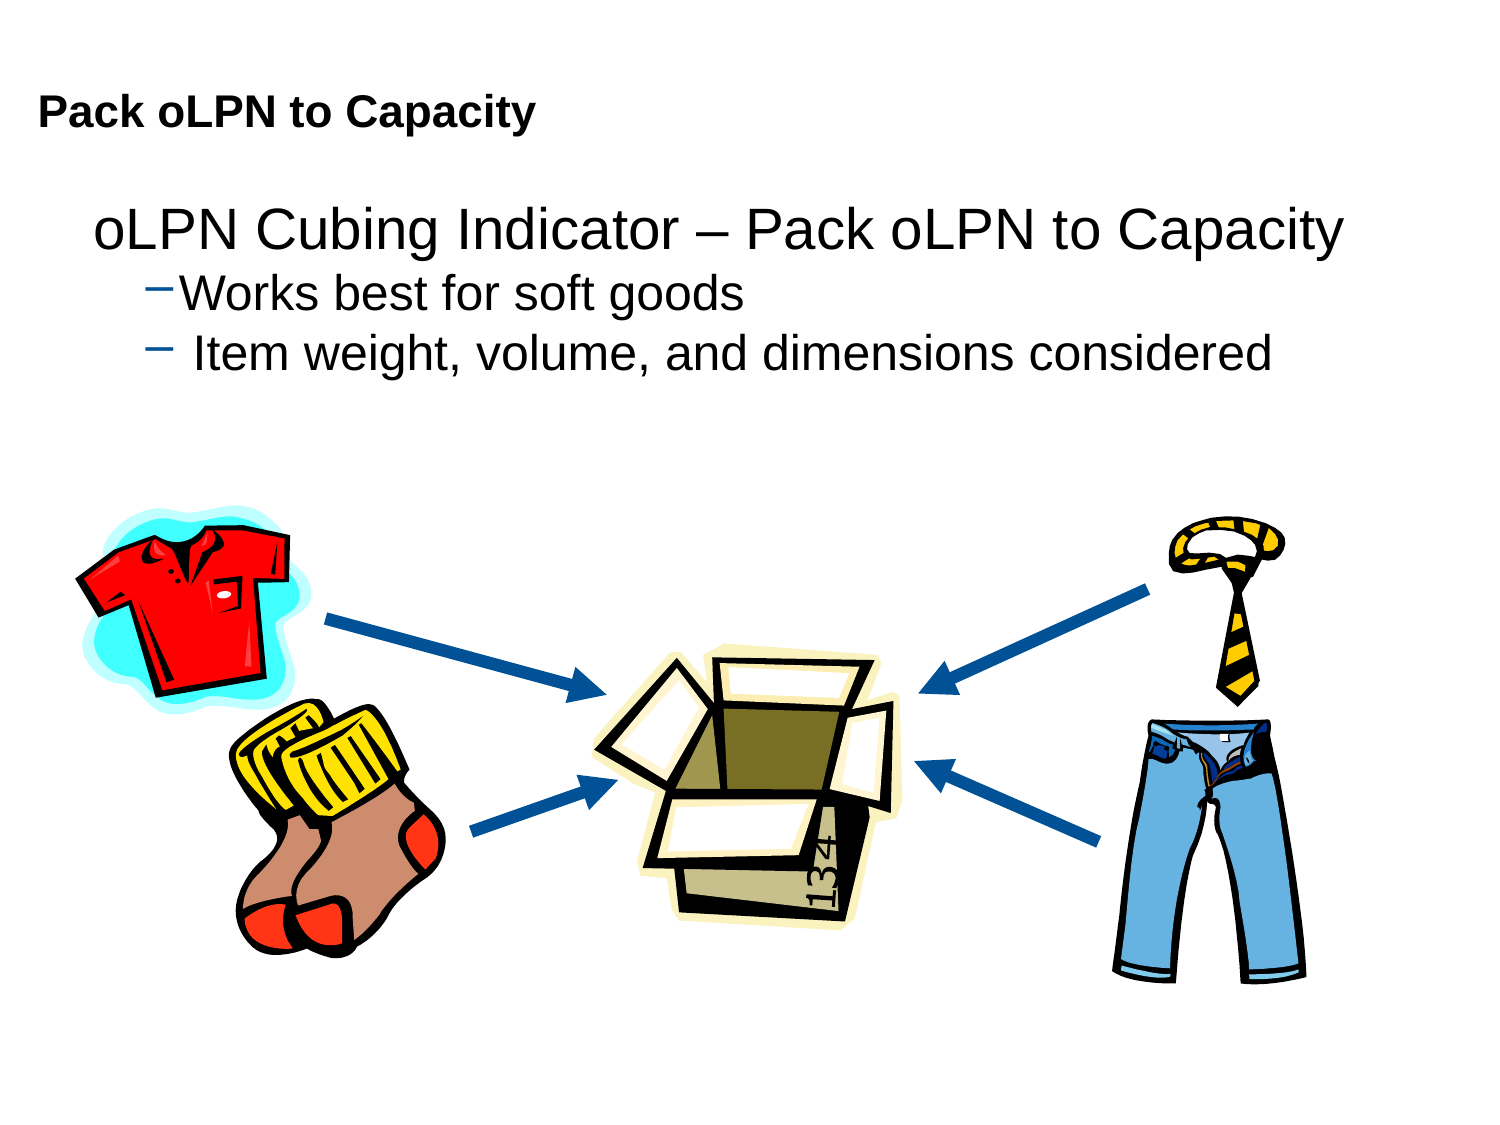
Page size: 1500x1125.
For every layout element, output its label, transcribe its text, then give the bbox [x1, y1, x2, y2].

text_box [72, 502, 1307, 988]
list oLPN Cubing Indicator – Pack oLPN to Capacity Works best for soft goods Item weight, volume, and dimensions considered [78, 183, 1441, 926]
title Pack oLPN to Capacity [22, 74, 1421, 124]
